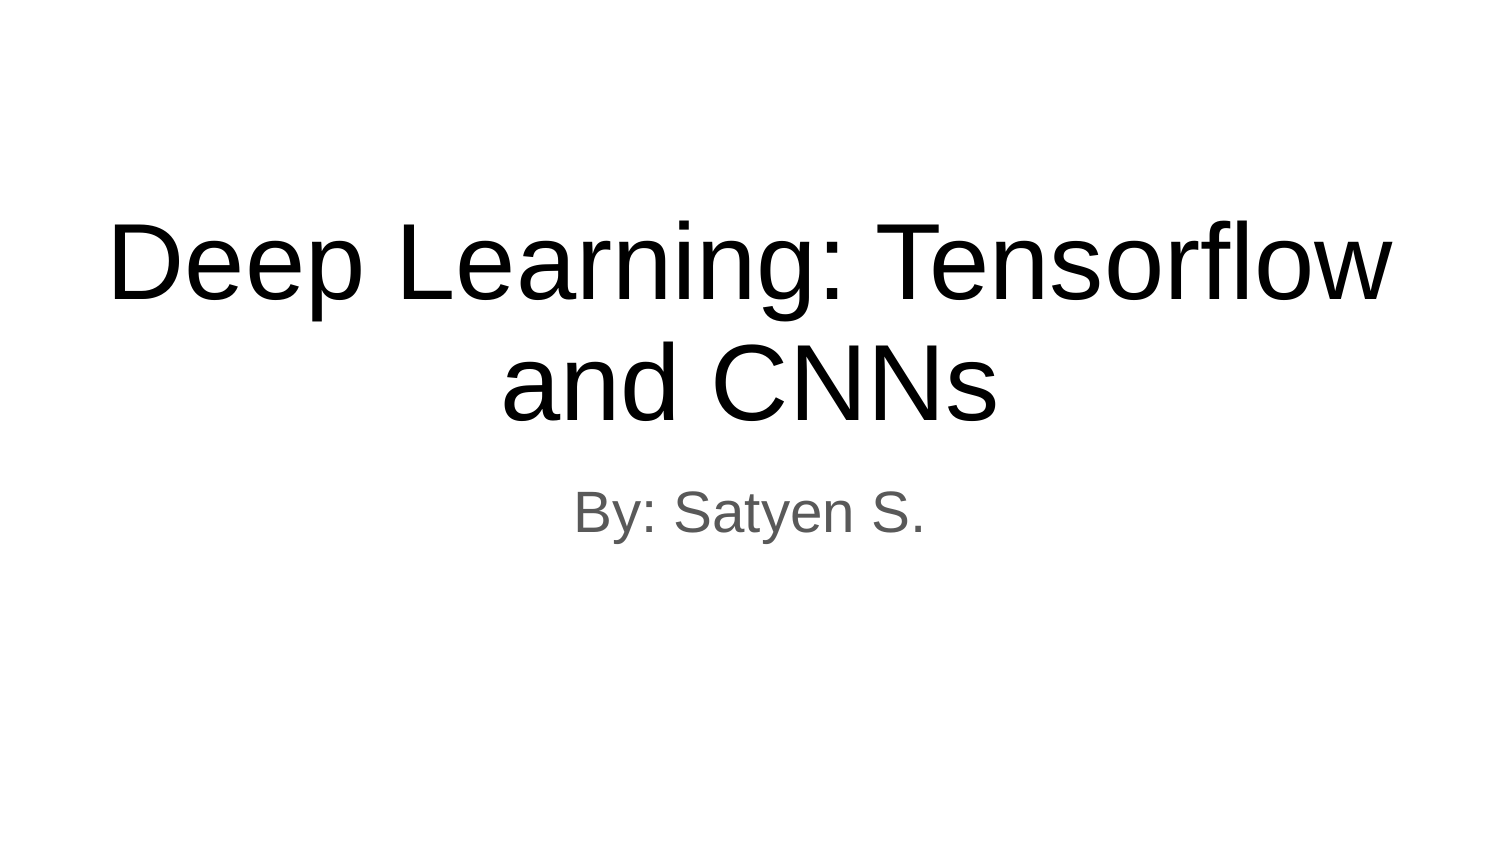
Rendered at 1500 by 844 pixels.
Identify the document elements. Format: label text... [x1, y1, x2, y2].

subtitle By: Satyen S. [51, 464, 1449, 595]
title Deep Learning: Tensorflow and CNNs [51, 122, 1449, 459]
